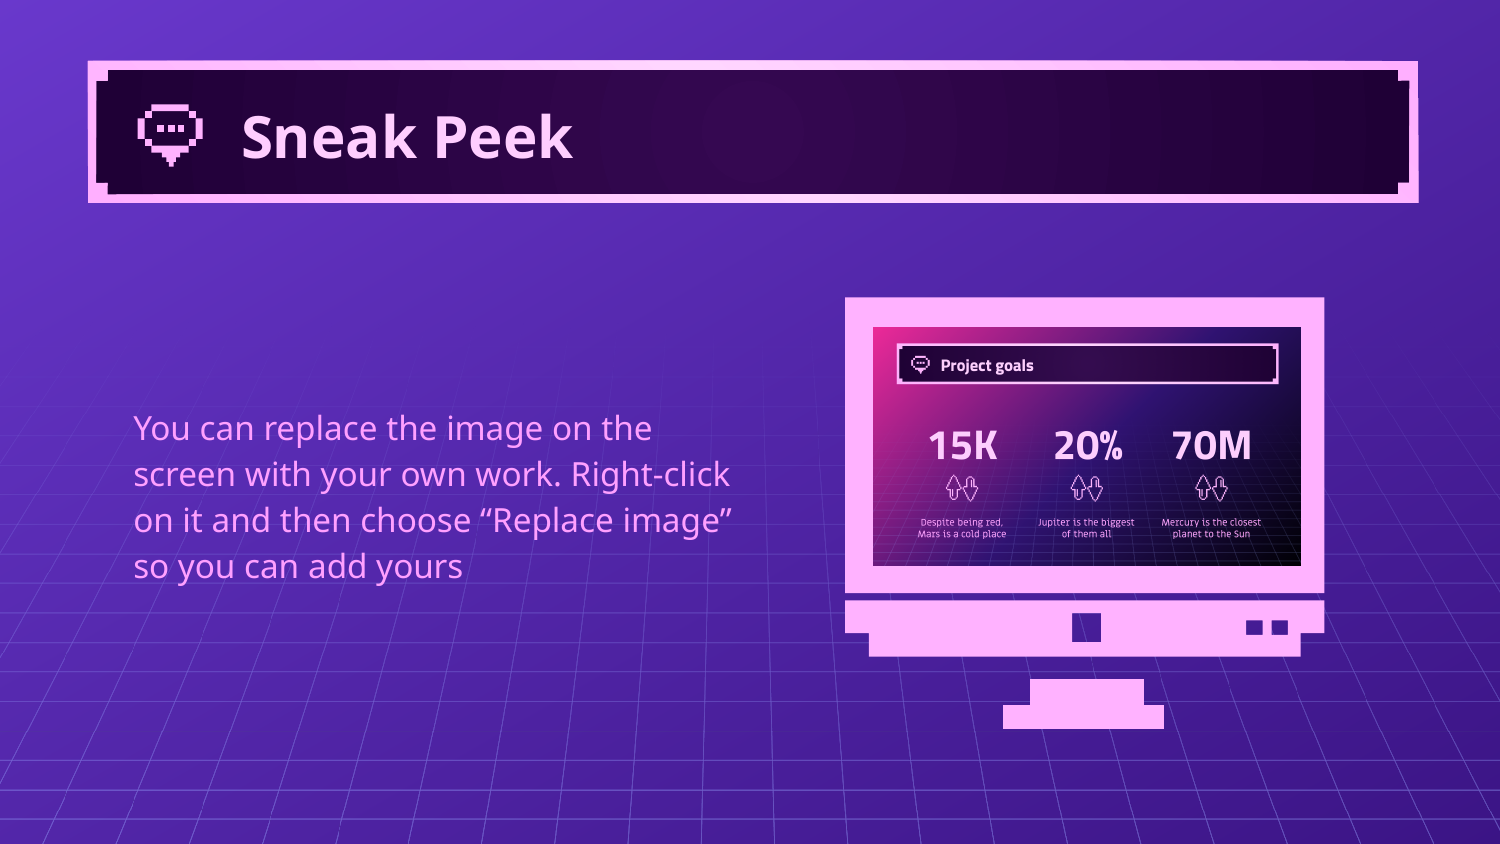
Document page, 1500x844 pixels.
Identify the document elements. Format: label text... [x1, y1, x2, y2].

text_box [137, 104, 203, 167]
title Sneak Peek [225, 88, 1382, 183]
picture [873, 327, 1301, 566]
text_box [1029, 678, 1145, 705]
text_box [1003, 705, 1165, 729]
text_box [845, 297, 1325, 594]
text_box [845, 600, 1325, 657]
subtitle You can replace the image on the screen with your own work. Right-click on it and then choose “Replace image” so you can add yours [118, 230, 750, 756]
